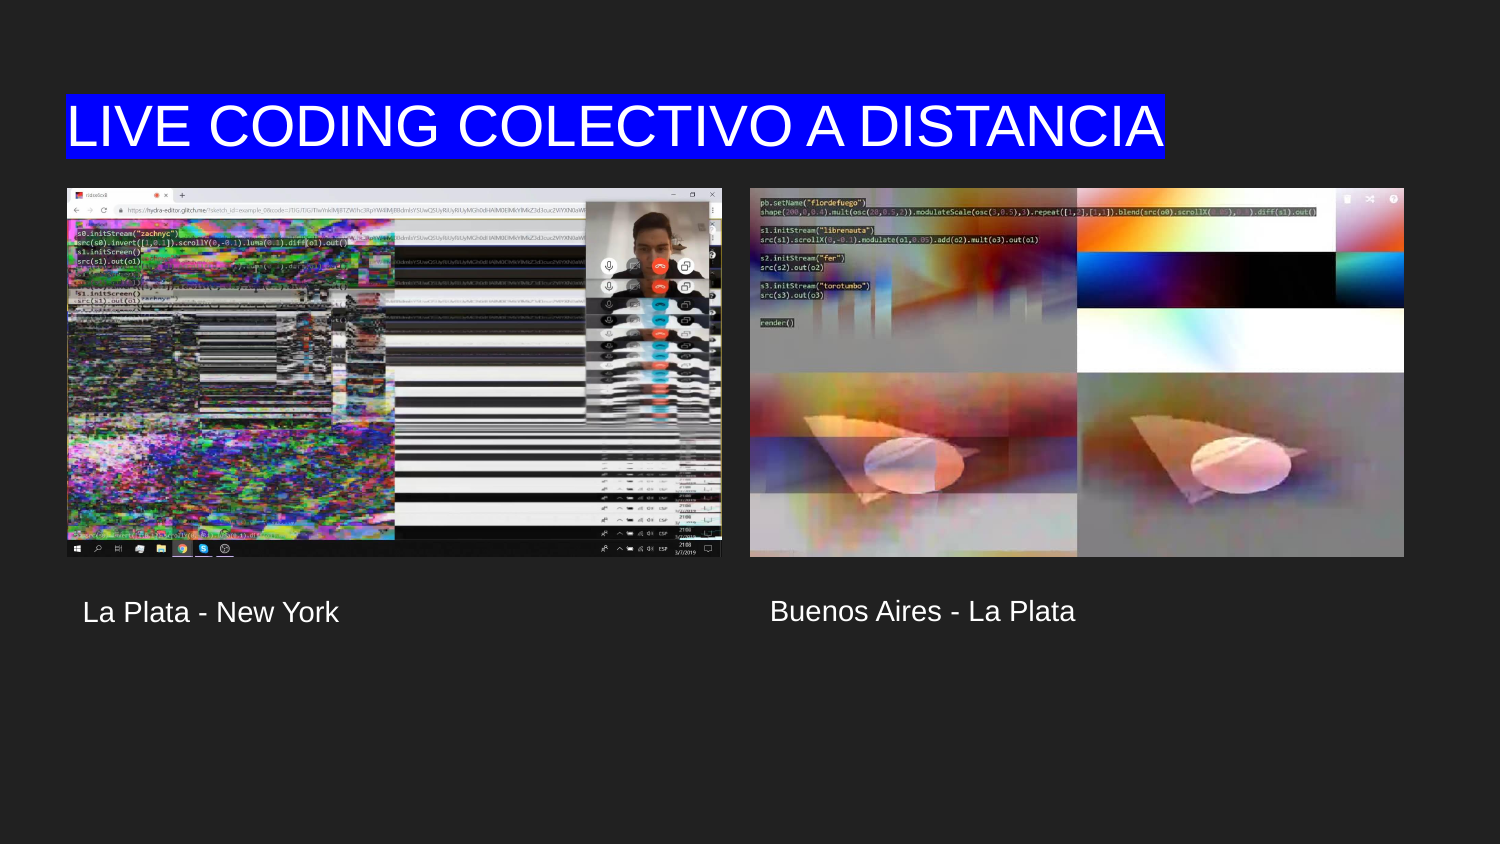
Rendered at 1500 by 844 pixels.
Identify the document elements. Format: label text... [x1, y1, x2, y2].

title LIVE CODING COLECTIVO A DISTANCIA [51, 72, 1449, 167]
picture [749, 188, 1404, 558]
picture [67, 188, 722, 557]
text_box Buenos Aires - La Plata [754, 576, 1378, 653]
text_box La Plata - New York [67, 578, 711, 639]
